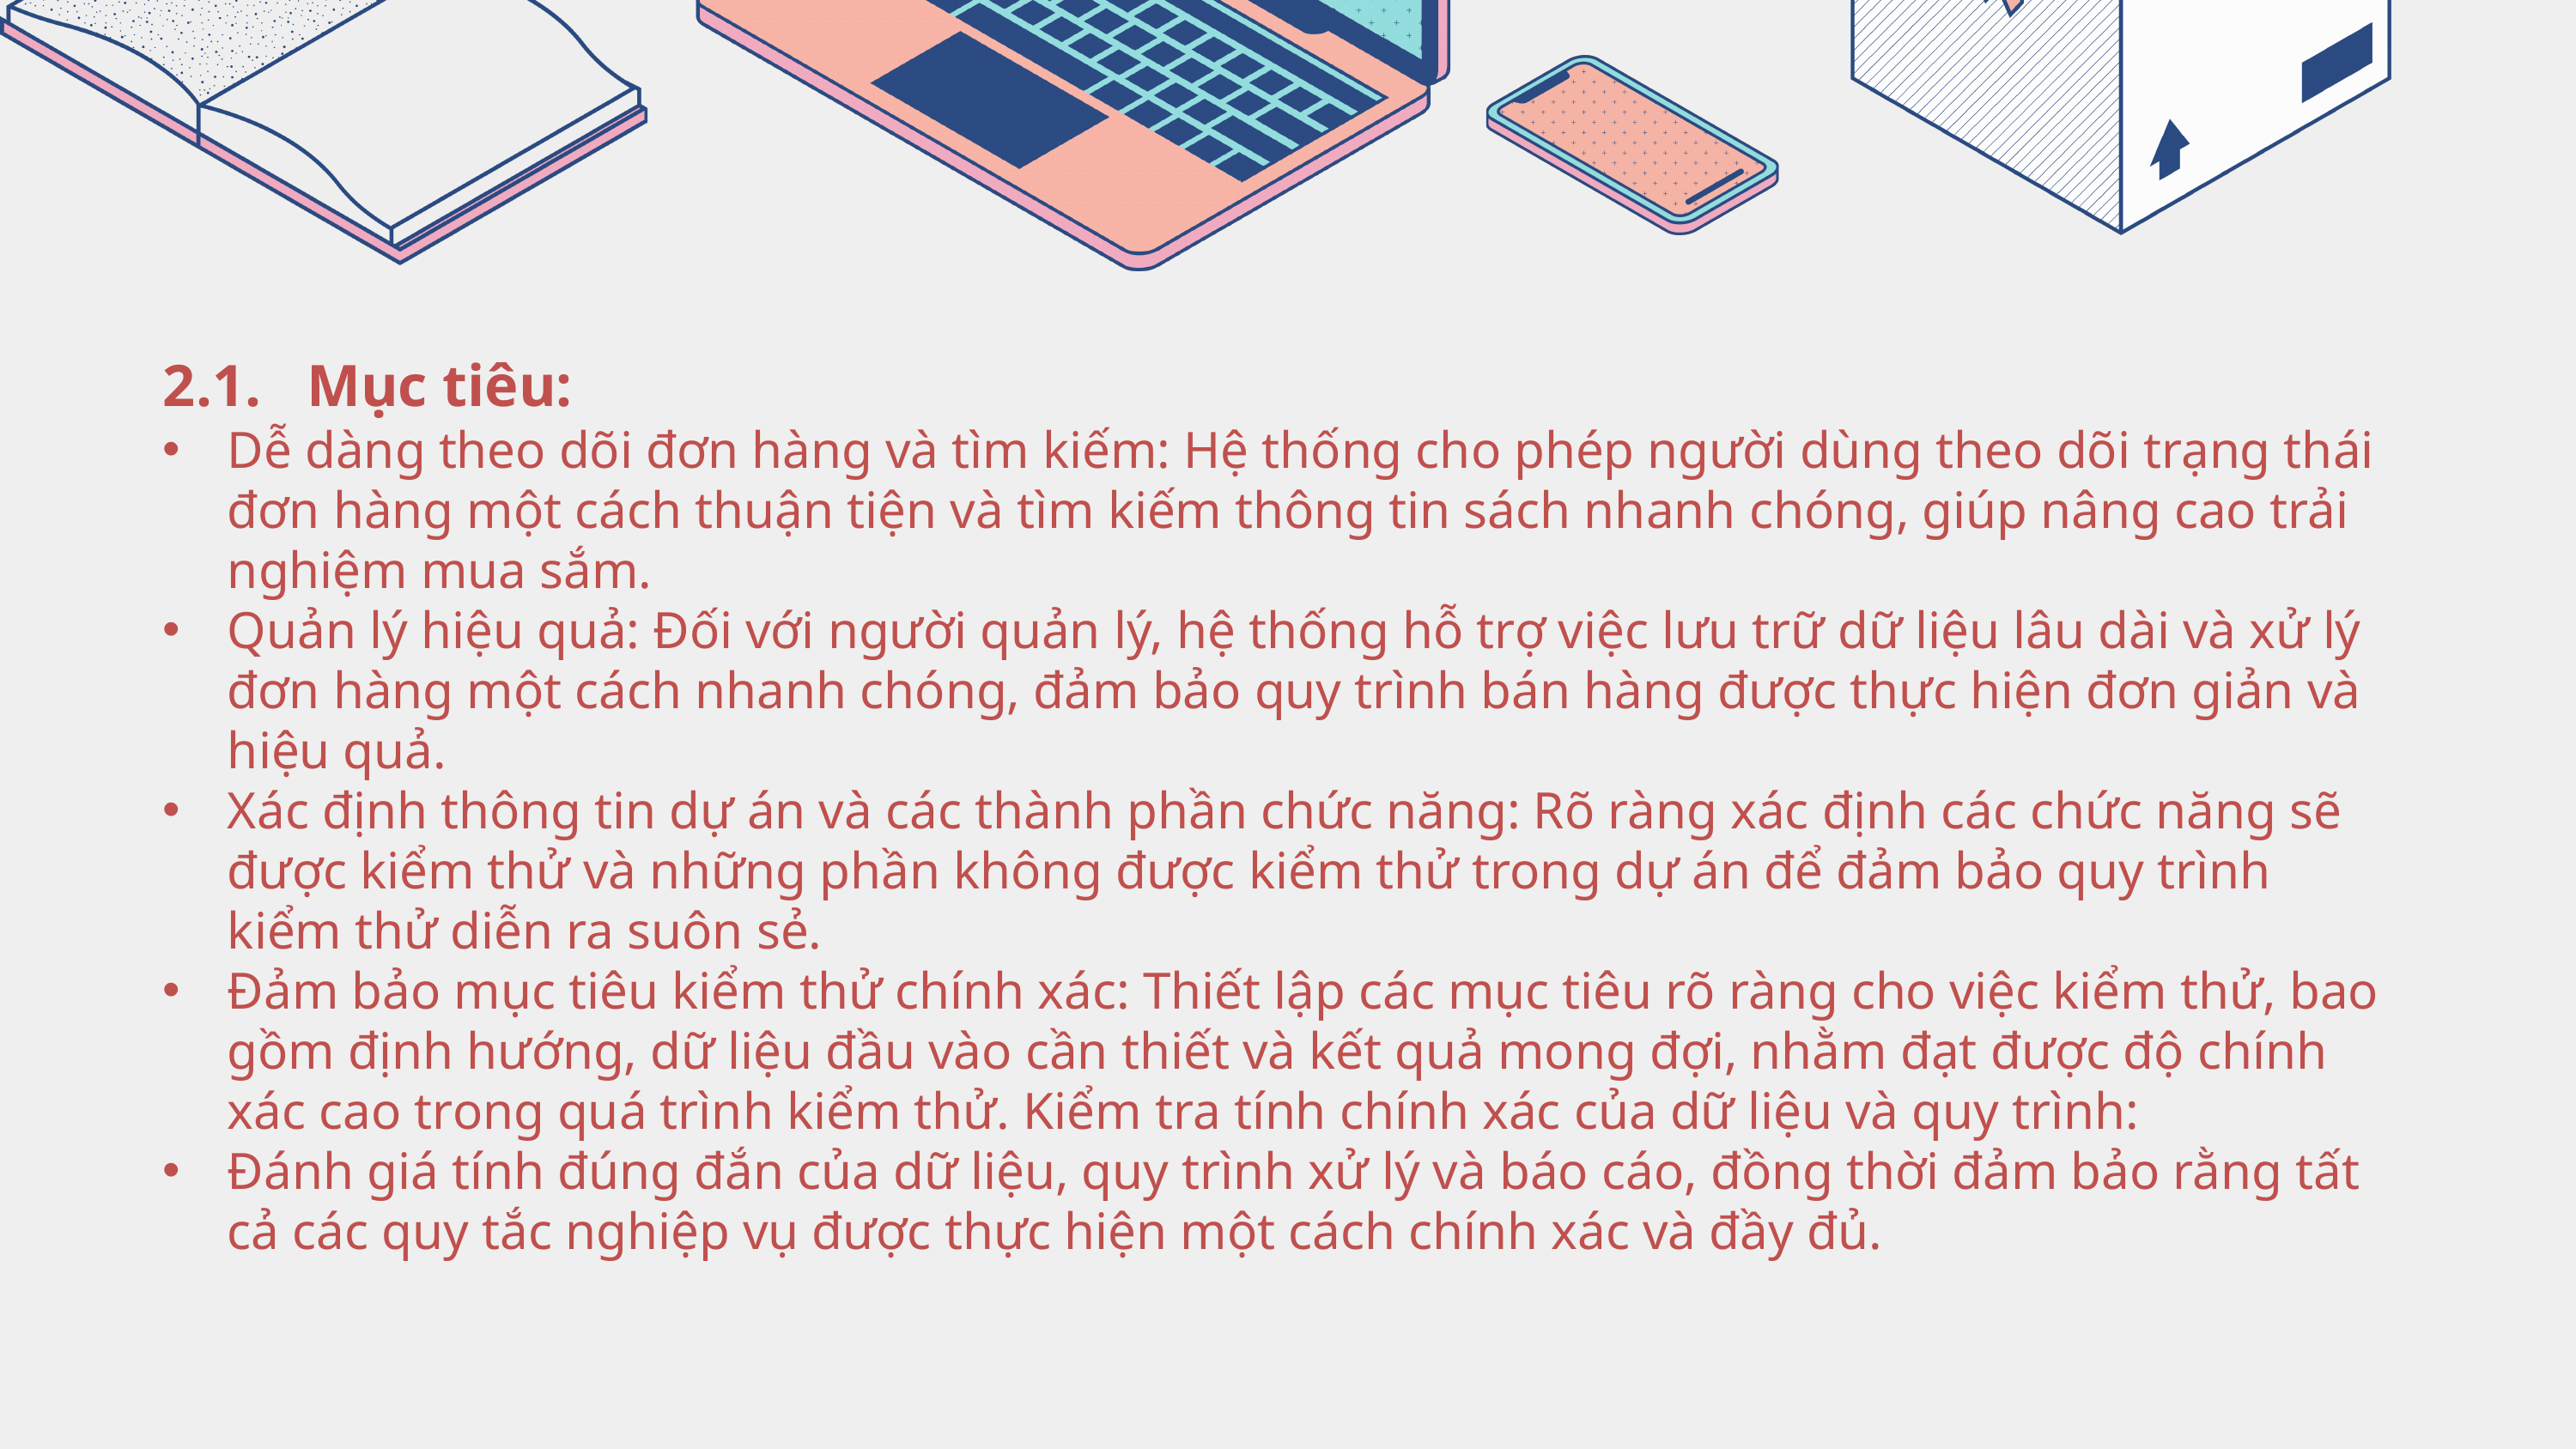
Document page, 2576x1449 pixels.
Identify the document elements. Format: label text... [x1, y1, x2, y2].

text_box [1850, 0, 2391, 235]
text_box [1485, 55, 1779, 235]
text_box x [696, 0, 1451, 271]
text_box [0, 0, 648, 265]
text_box 2.1. Mục tiêu: Dễ dàng theo dõi đơn hàng và tìm kiếm: Hệ thống cho phép người dùng theo dõi trạng thái đơn hàng một cách thuận tiện và tìm kiếm thông tin sách nhanh chóng, giúp nâng cao trải nghiệm mua sắm. Quản lý hiệu quả: Đối với người quản lý, hệ thống hỗ trợ việc lưu trữ dữ liệu lâu dài và xử lý đơn hàng một cách nhanh chóng, đảm bảo quy trình bán hàng được thực hiện đơn giản và hiệu quả. Xác định thông tin dự án và các thành phần chức năng: Rõ ràng xác định các chức năng sẽ được kiểm thử và những phần không được kiểm thử trong dự án để đảm bảo quy trình kiểm thử diễn ra suôn sẻ. Đảm bảo mục tiêu kiểm thử chính xác: Thiết lập các mục tiêu rõ ràng cho việc kiểm thử, bao gồm định hướng, dữ liệu đầu vào cần thiết và kết quả mong đợi, nhằm đạt được độ chính xác cao trong quá trình kiểm thử. Kiểm tra tính chính xác của dữ liệu và quy trình: Đánh giá tính đúng đắn của dữ liệu, quy trình xử lý và báo cáo, đồng thời đảm bảo rằng tất cả các quy tắc nghiệp vụ được thực hiện một cách chính xác và đầy đủ. [126, 349, 2391, 1259]
